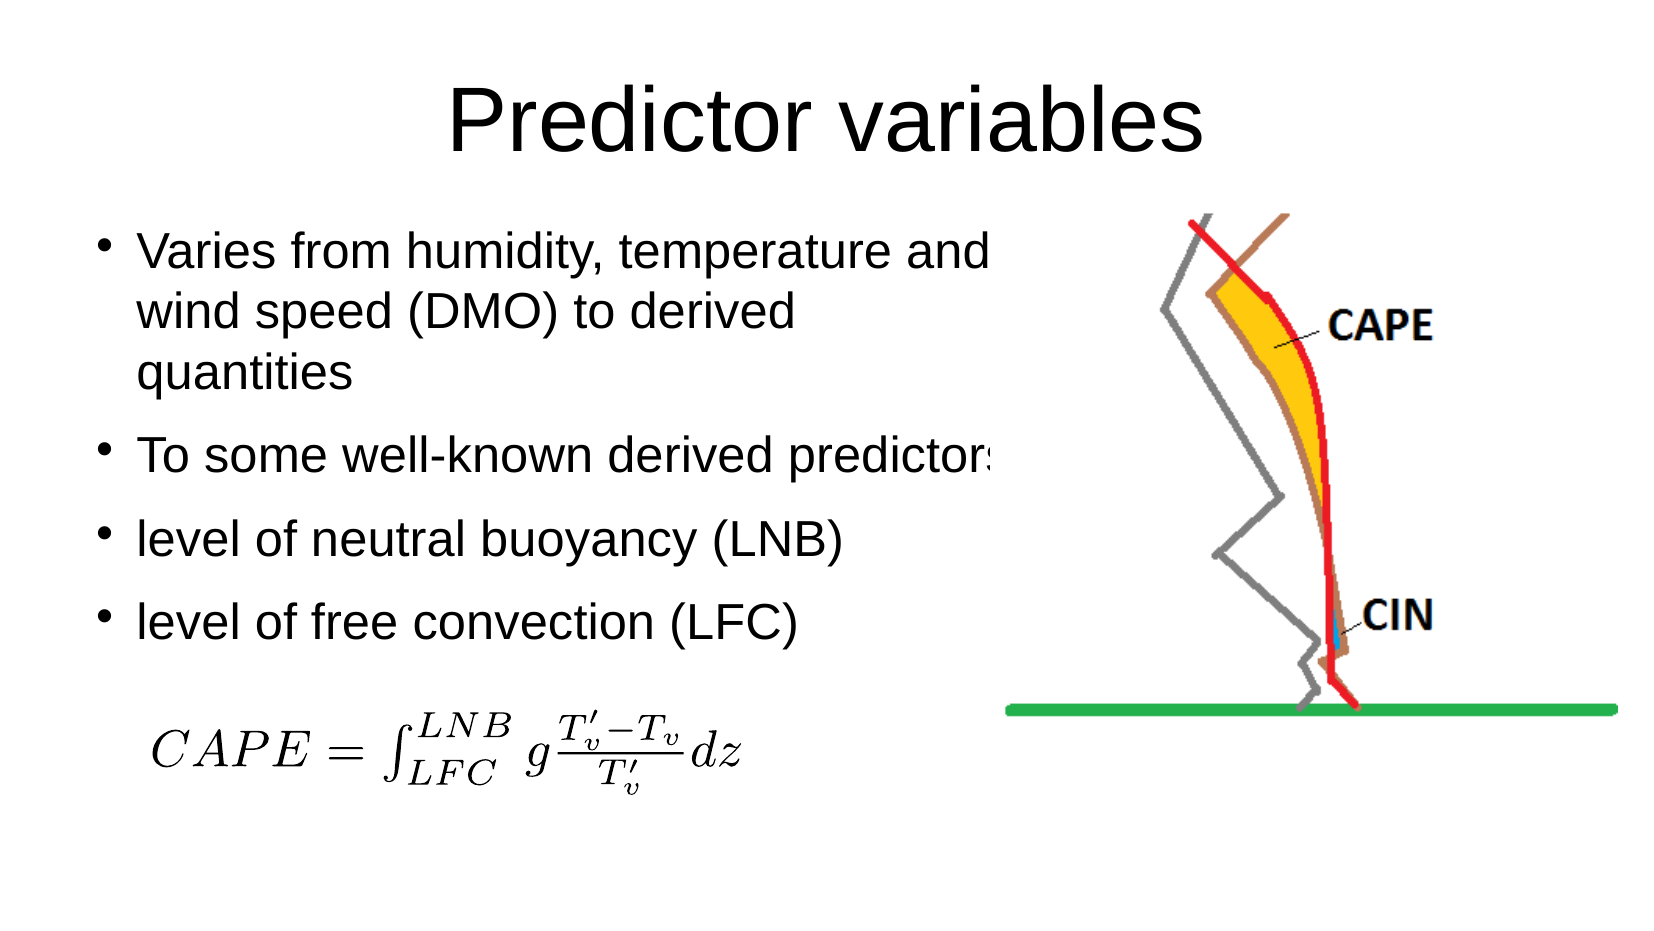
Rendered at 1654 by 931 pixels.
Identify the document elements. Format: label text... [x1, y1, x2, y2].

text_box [149, 709, 744, 796]
picture [989, 209, 1619, 718]
text_box Varies from humidity, temperature and wind speed (DMO) to derived quantities To some well-known derived predictors level of neutral buoyancy (LNB) level of free convection (LFC) [82, 217, 984, 705]
text_box Predictor variables [82, 37, 1571, 193]
